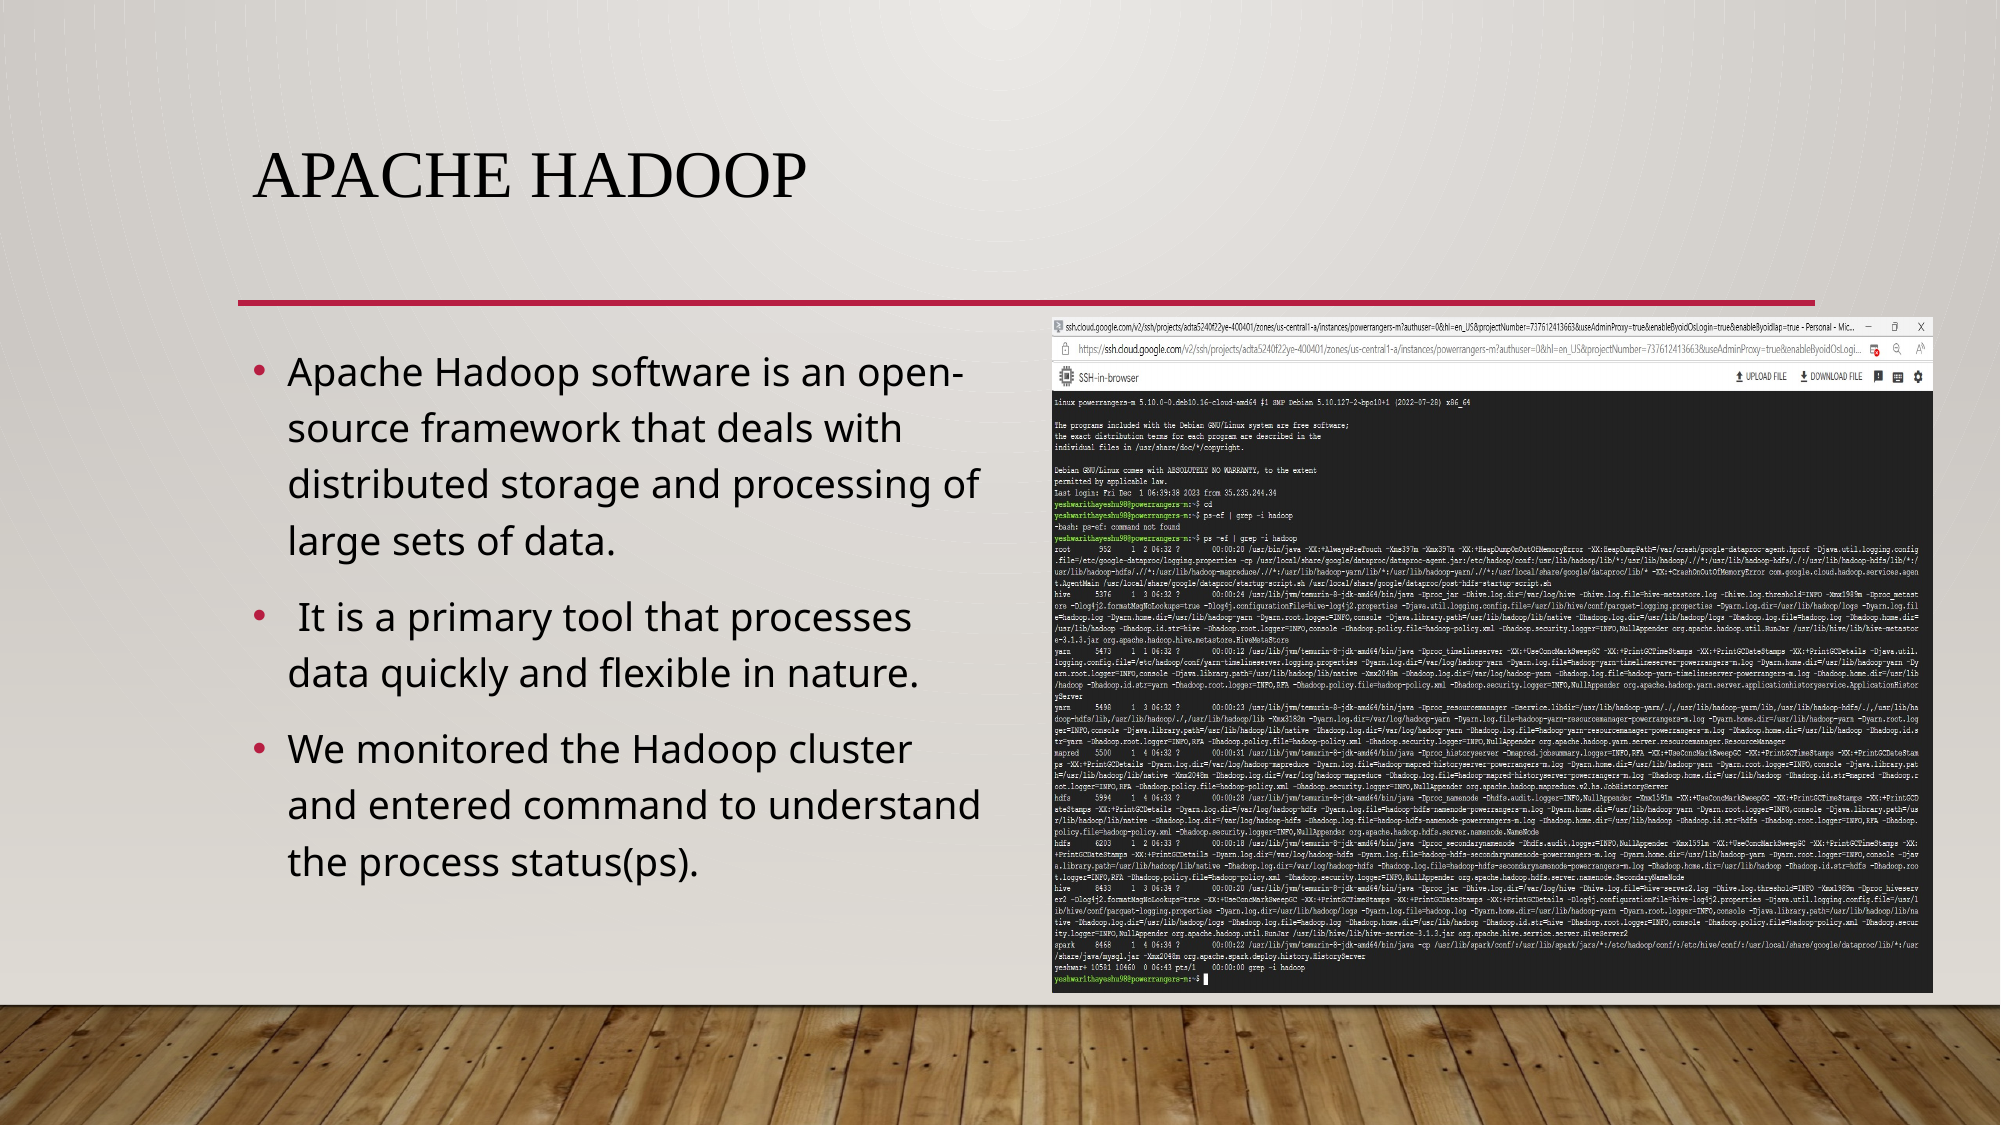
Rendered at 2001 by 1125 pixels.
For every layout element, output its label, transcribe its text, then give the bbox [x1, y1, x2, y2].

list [1051, 317, 1933, 994]
picture [0, 1005, 2000, 1125]
list Apache Hadoop software is an open-source framework that deals with distributed storage and processing of large sets of data. It is a primary tool that processes data quickly and flexible in nature. We monitored the Hadoop cluster and entered command to understand the process status(ps). [237, 329, 1000, 896]
title APACHE HADOOP [237, 132, 1814, 306]
